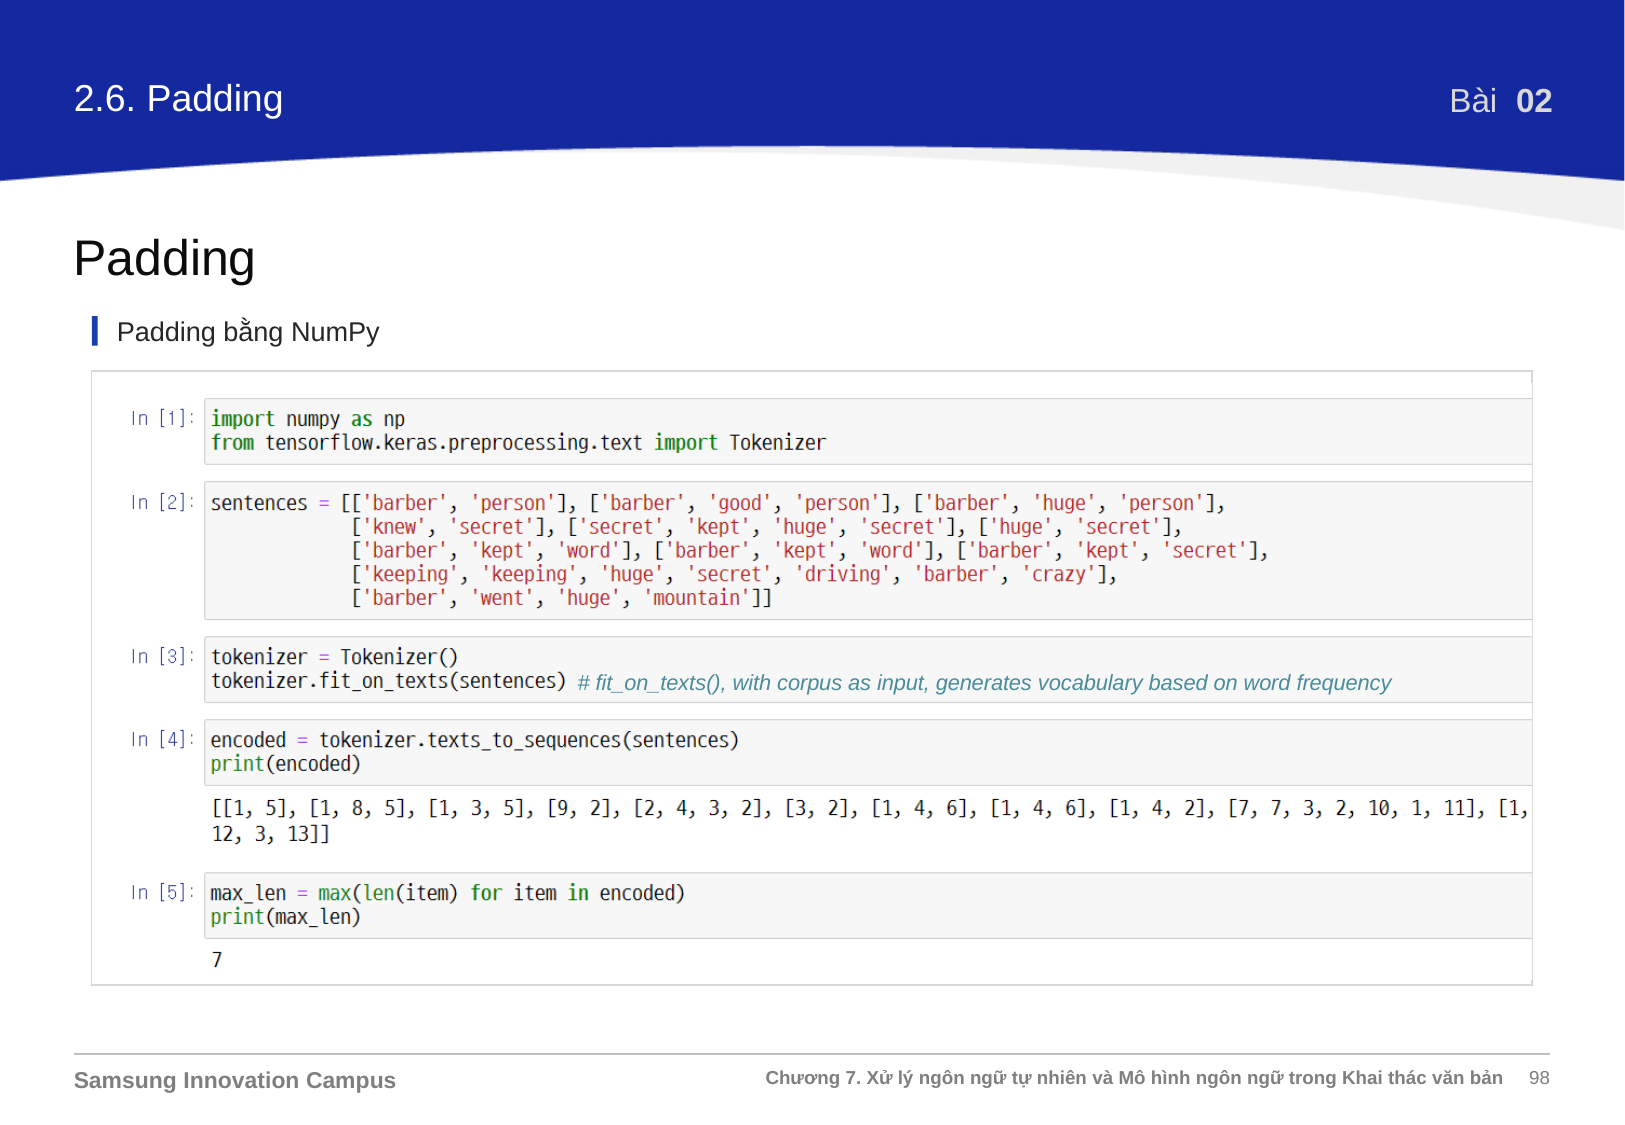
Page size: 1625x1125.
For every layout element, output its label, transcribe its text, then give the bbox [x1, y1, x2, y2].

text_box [91, 370, 1533, 986]
picture [0, 0, 1625, 1125]
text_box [73, 73, 1554, 120]
text_box Padding [73, 225, 1551, 286]
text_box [91, 314, 1533, 348]
